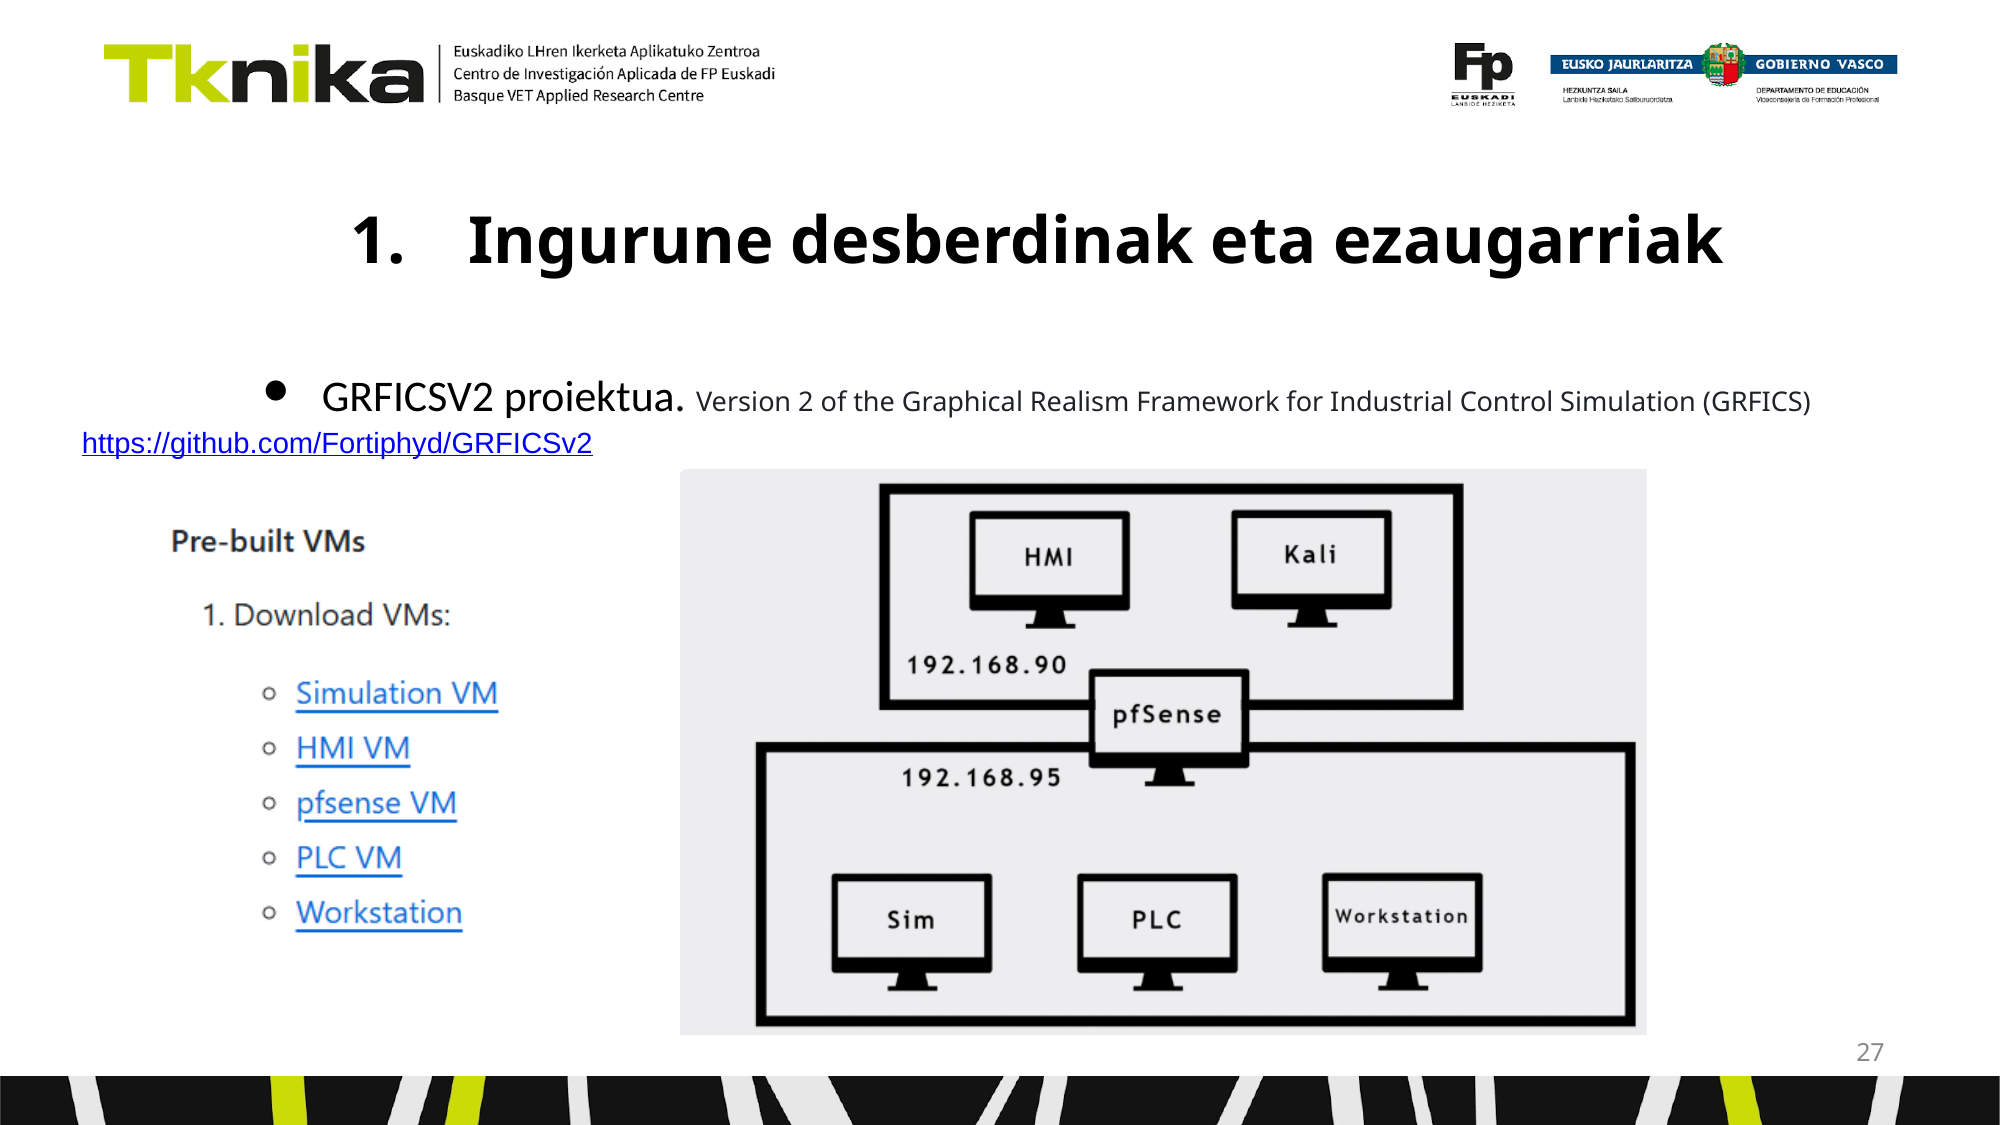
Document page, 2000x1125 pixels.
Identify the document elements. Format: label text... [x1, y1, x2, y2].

text_box https://github.com/Fortiphyd/GRFICSv2 [66, 408, 653, 474]
picture [102, 42, 1898, 106]
picture [155, 513, 519, 953]
title Ingurune desberdinak eta ezaugarriak [211, 190, 1917, 286]
slide_number ‹#› [1433, 1023, 1900, 1084]
text_box GRFICSV2 proiektua. Version 2 of the Graphical Realism Framework for Industrial Control Simulation (GRFICS) [231, 323, 1910, 436]
picture [679, 469, 1649, 1035]
picture [0, 1076, 2000, 1125]
